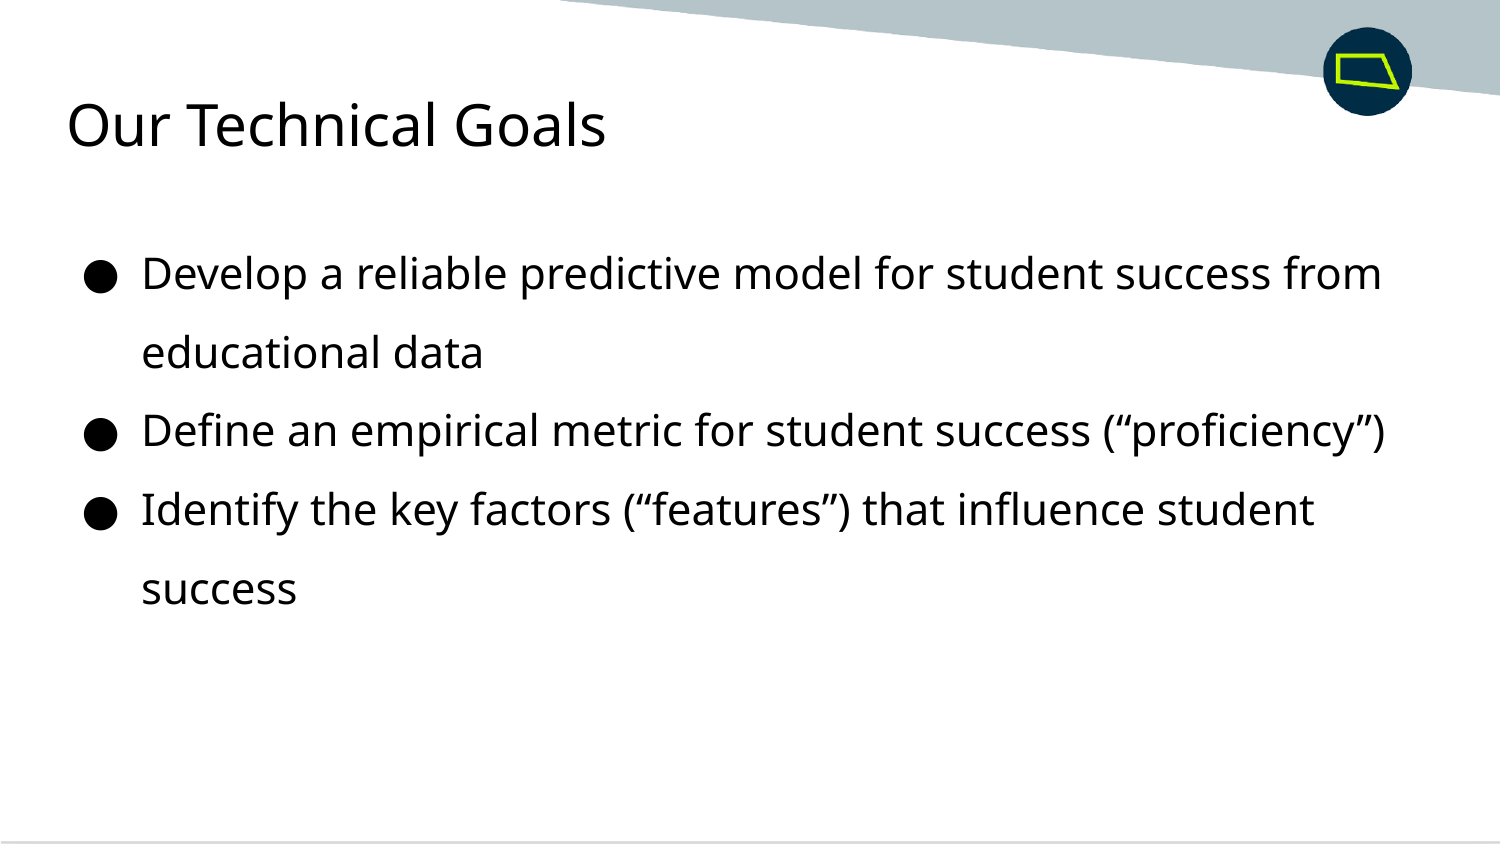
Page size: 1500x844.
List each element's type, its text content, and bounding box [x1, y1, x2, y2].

text_box Develop a reliable predictive model for student success from educational data Define an empirical metric for student success (“proficiency”) Identify the key factors (“features”) that influence student success [51, 204, 1449, 751]
picture [0, 0, 1500, 844]
text_box Our Technical Goals [51, 72, 1449, 167]
